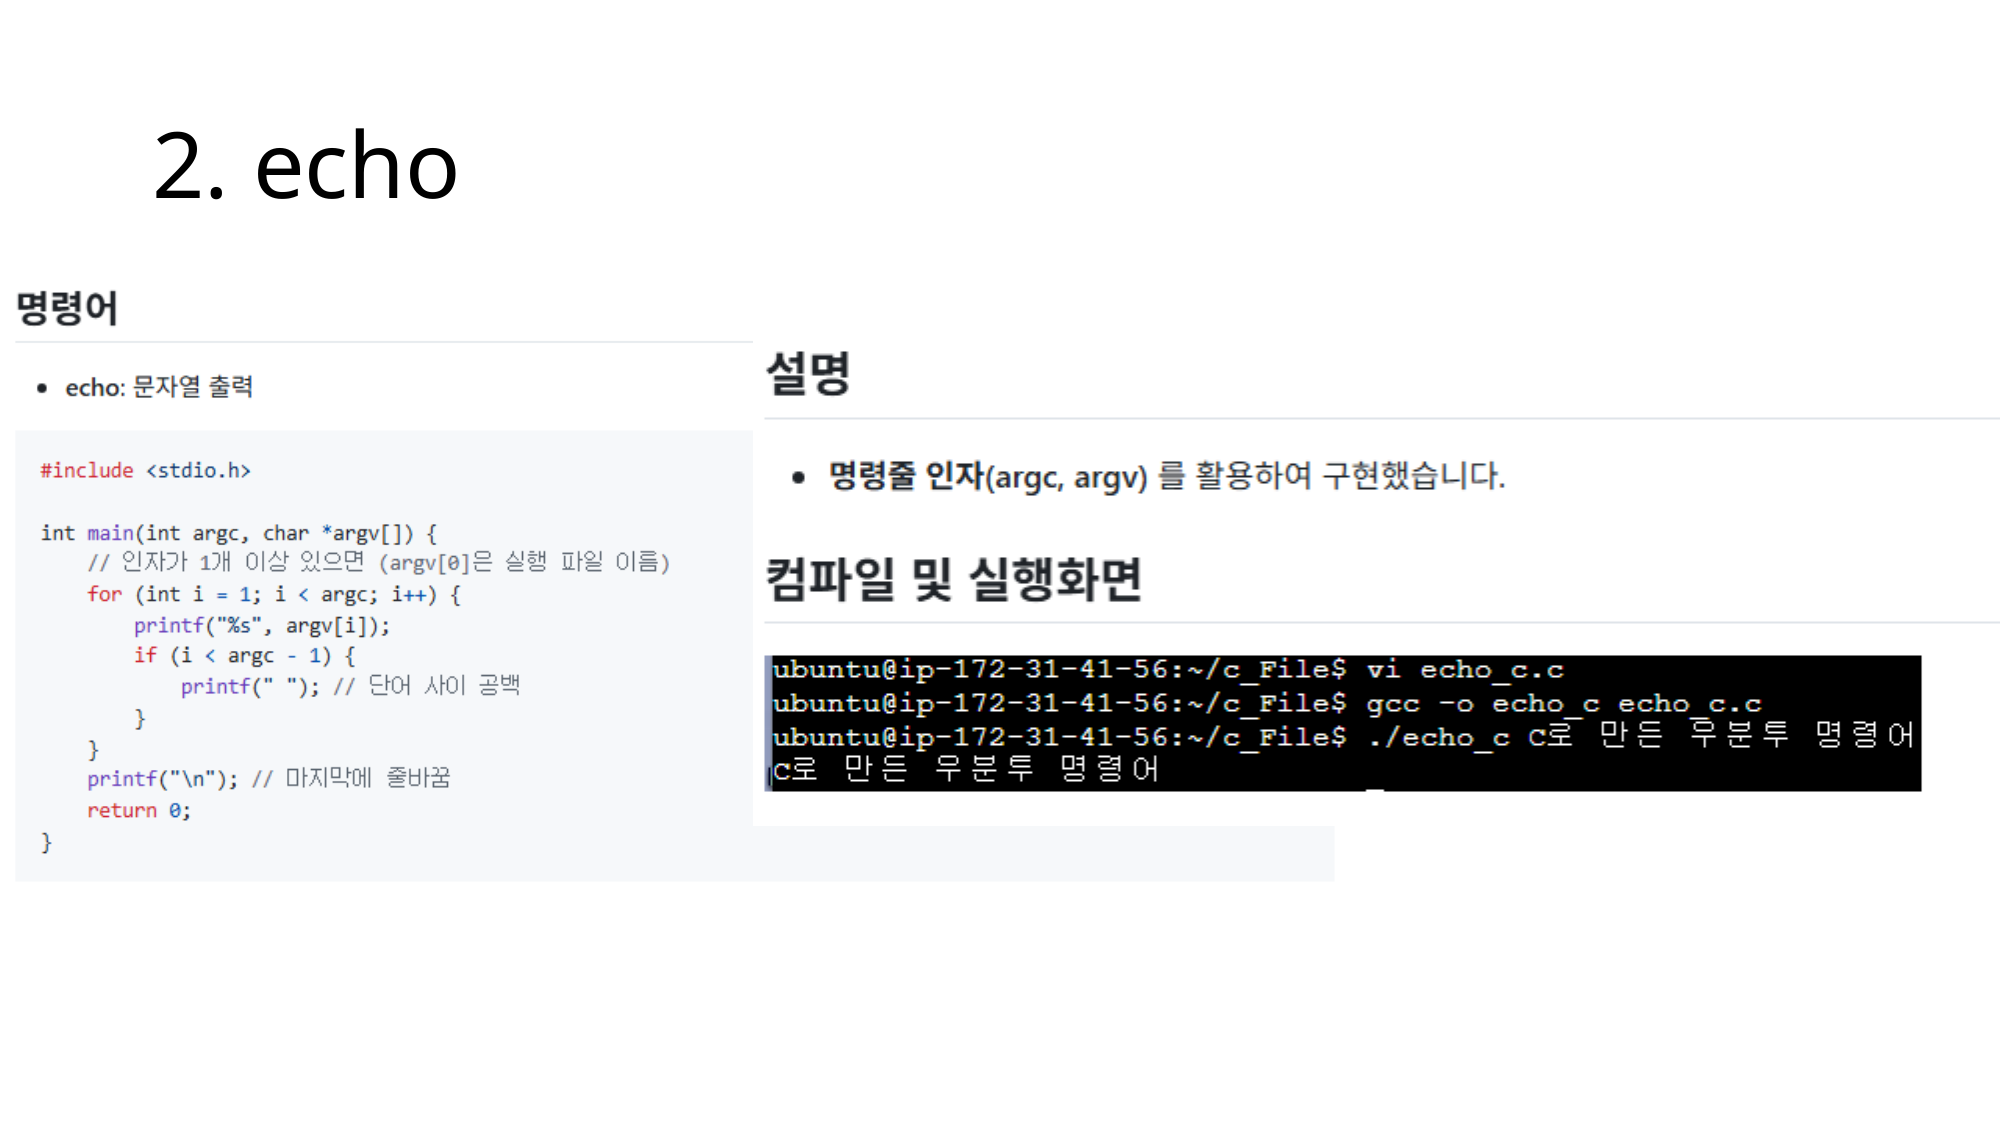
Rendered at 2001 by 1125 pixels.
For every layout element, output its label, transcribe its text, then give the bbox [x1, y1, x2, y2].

title 2. echo [137, 59, 1863, 278]
picture [0, 271, 2000, 899]
